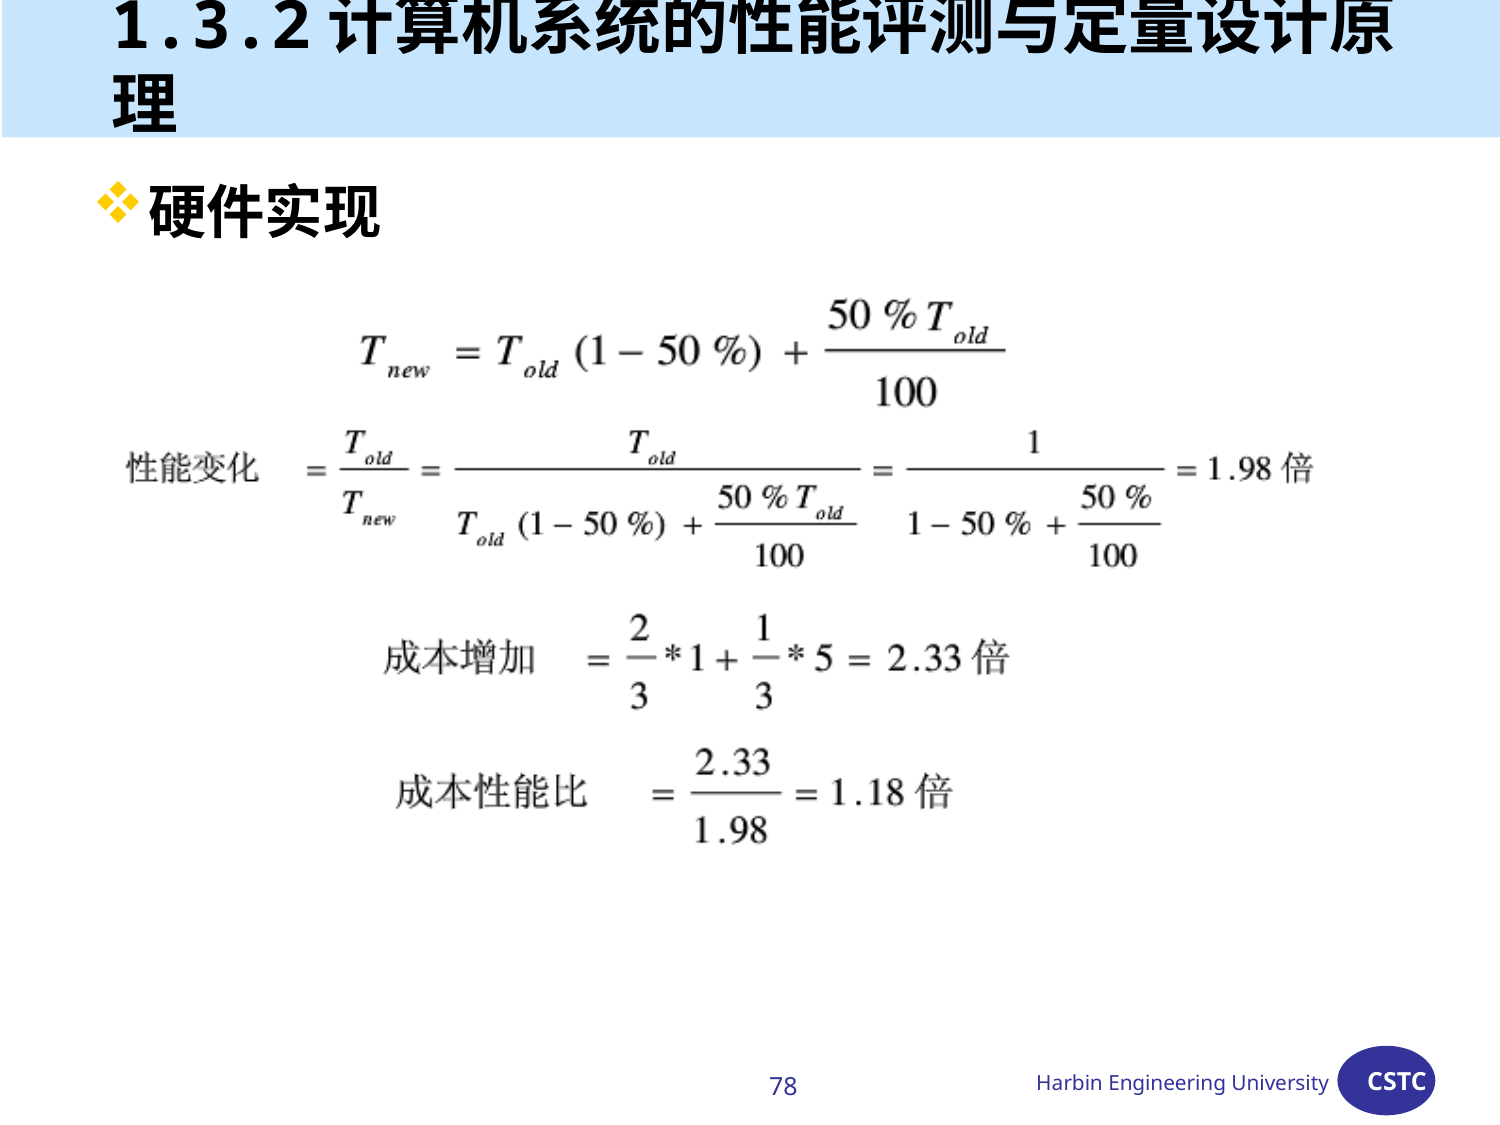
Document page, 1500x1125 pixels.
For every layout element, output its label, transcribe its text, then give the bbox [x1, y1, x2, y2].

title 1.3.2计算机系统的性能评测与定量设计原理 [96, 11, 1447, 112]
slide_number 78 [608, 1062, 959, 1113]
list 硬件实现 [76, 167, 1428, 981]
footer Harbin Engineering University [959, 1062, 1344, 1113]
picture [102, 289, 1342, 862]
